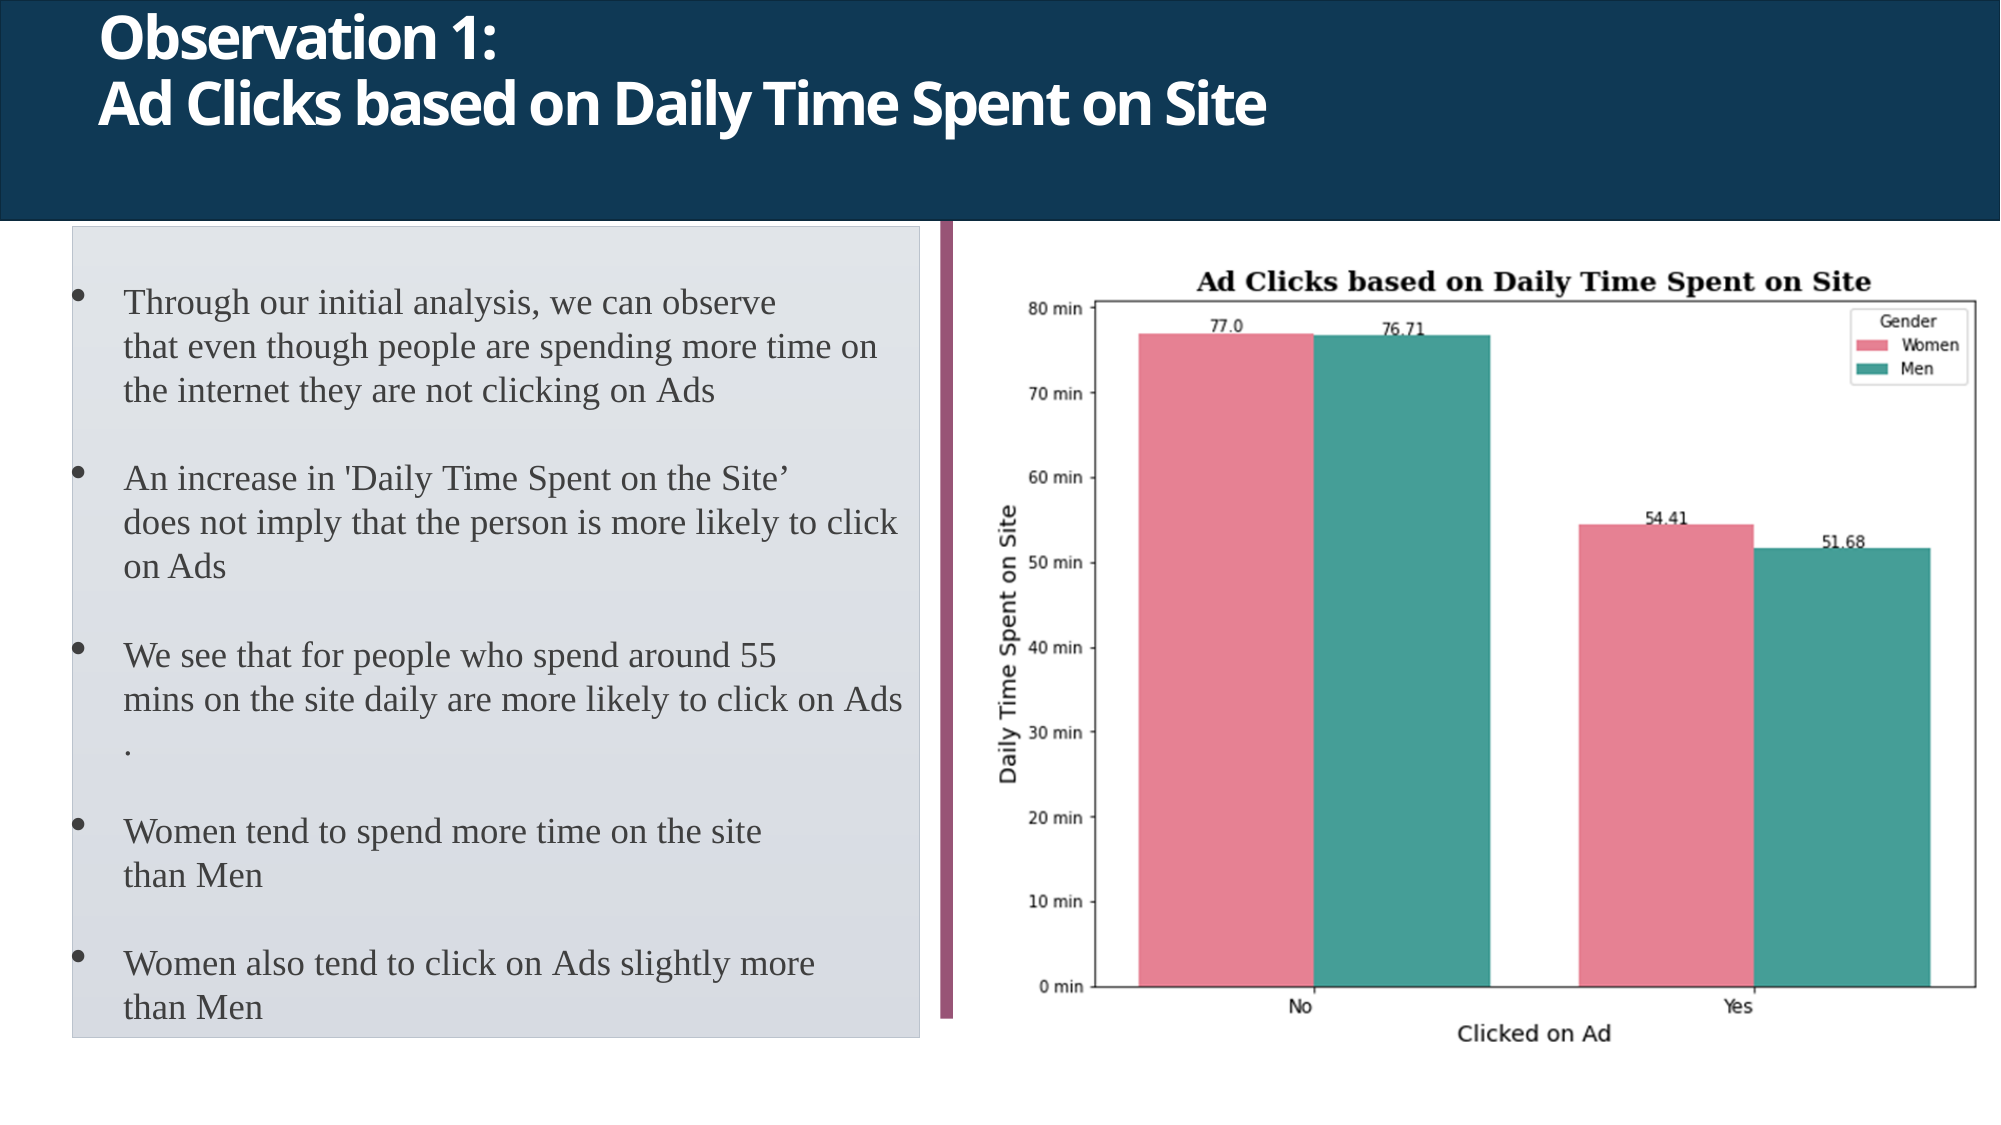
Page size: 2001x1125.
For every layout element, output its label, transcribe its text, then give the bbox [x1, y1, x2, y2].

text_box Through our initial analysis, we can observe that even though people are spending more time on the internet they are not clicking on Ads An increase in 'Daily Time Spent on the Site’ does not imply that the person is more likely to click on Ads We see that for people who spend around 55 mins on the site daily are more likely to click on Ads. Women tend to spend more time on the site than Men Women also tend to click on Ads slightly more than Men [72, 226, 920, 1038]
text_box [973, 250, 2000, 1062]
title Observation 1: Ad Clicks based on Daily Time Spent on Site [0, 0, 2000, 221]
